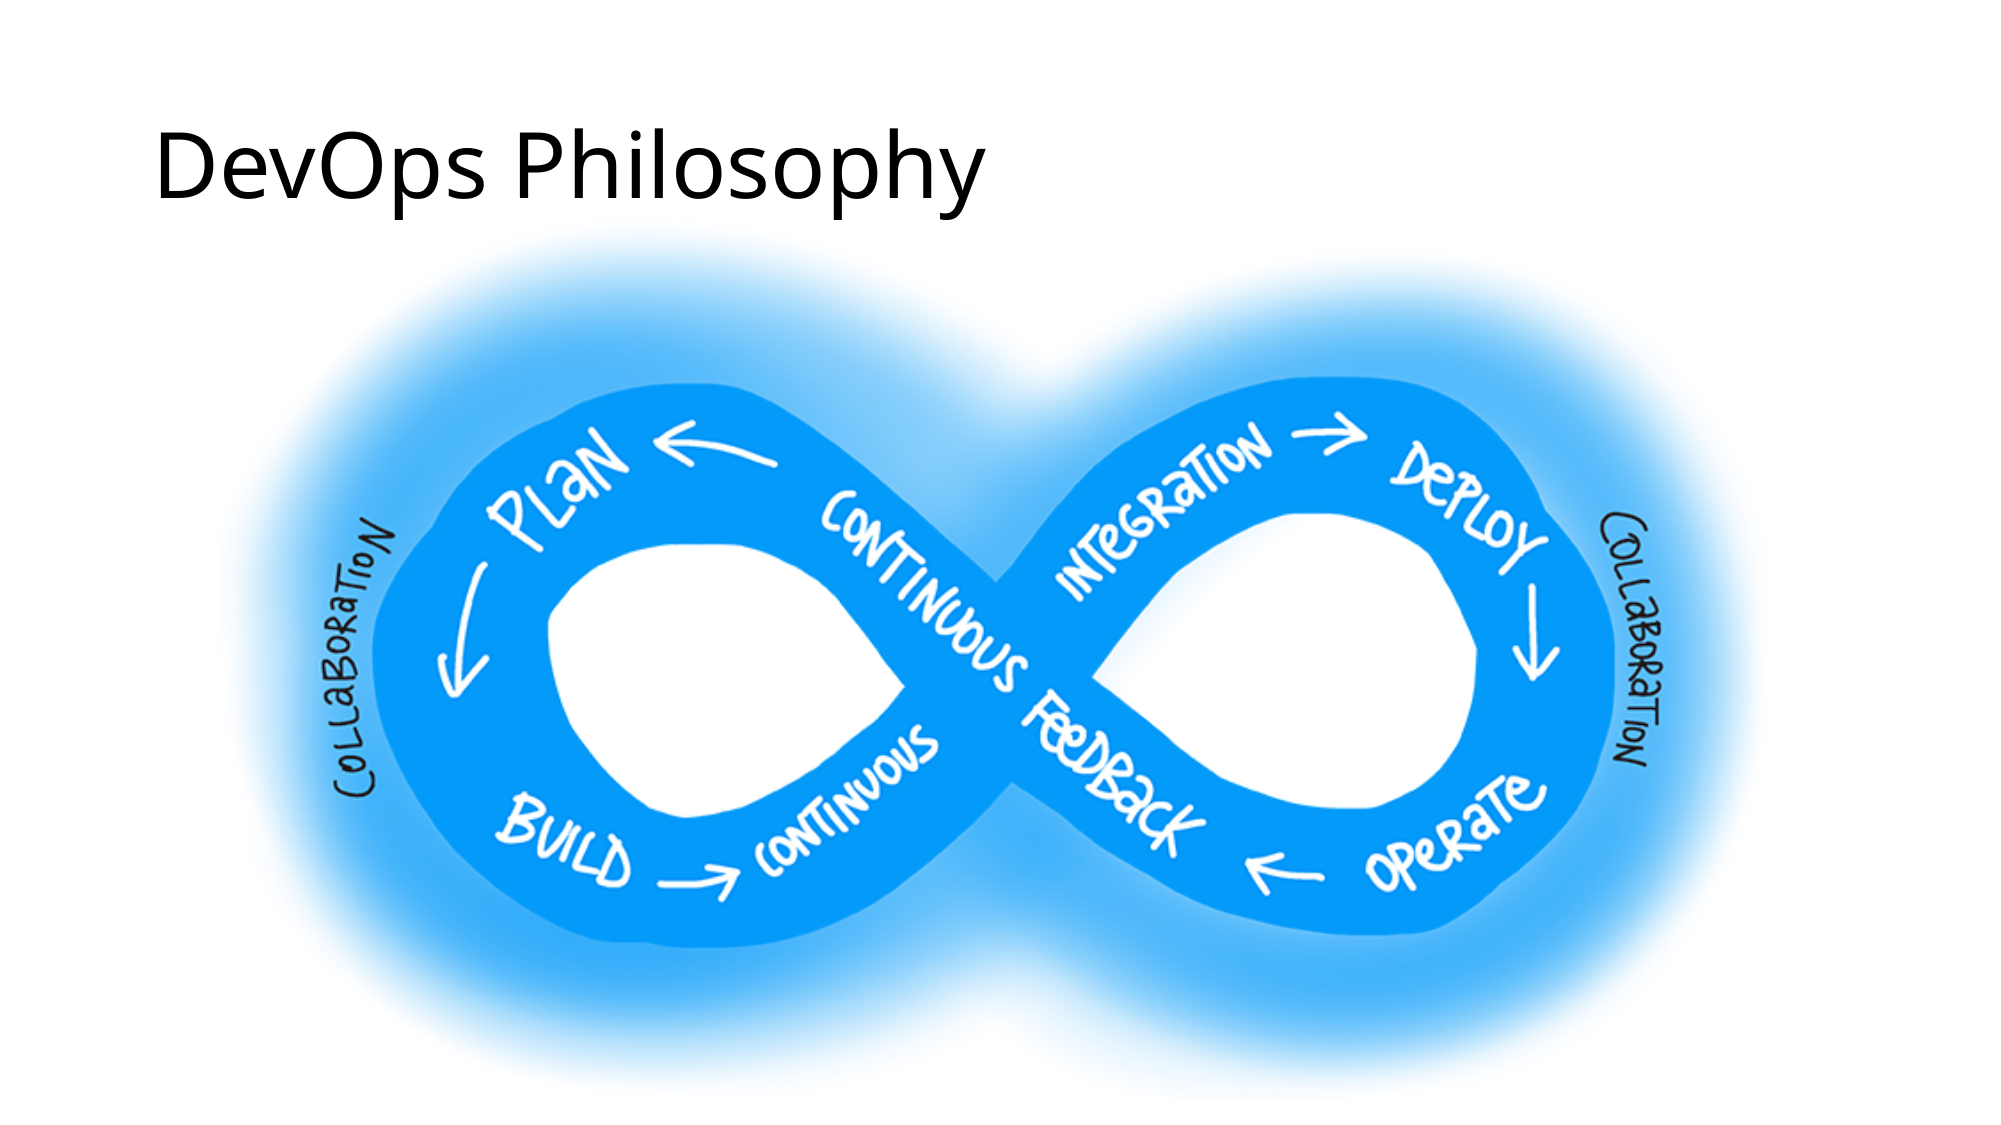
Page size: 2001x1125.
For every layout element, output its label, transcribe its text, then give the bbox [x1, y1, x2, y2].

picture [220, 205, 1780, 1099]
title DevOps Philosophy [137, 59, 1863, 278]
